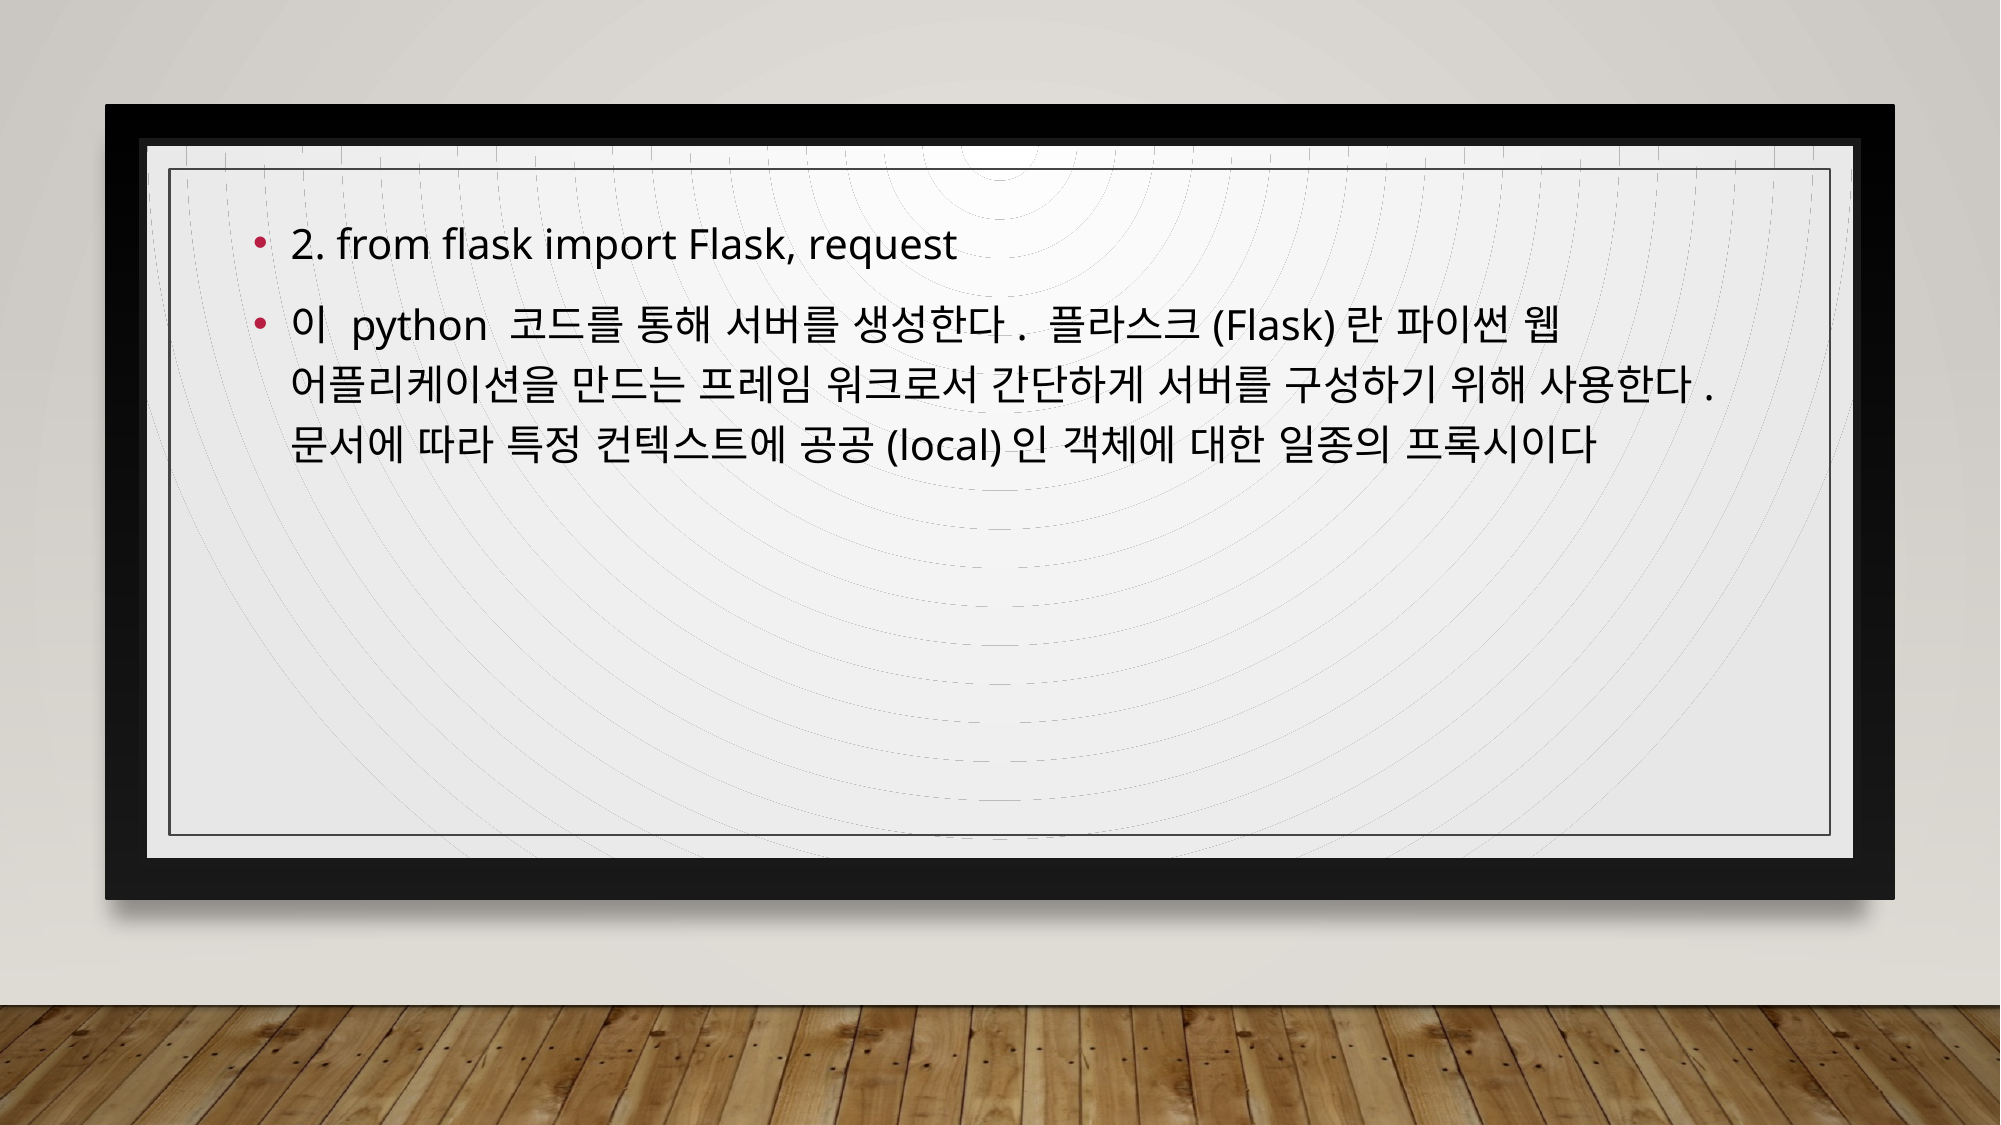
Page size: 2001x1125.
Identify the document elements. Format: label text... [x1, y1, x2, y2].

text_box [0, 0, 2000, 330]
picture [0, 1004, 2000, 1125]
text_box [142, 141, 1858, 863]
text_box [105, 104, 1895, 900]
list 2. from flask import Flask, request 이 python 코드를 통해 서버를 생성한다.‎ 플라스크(Flask)란 파이썬 웹 어플리케이션을 만드는 프레임 워크로서 간단하게 서버를 구성하기 위해 사용한다. 문서에 따라 특정 컨텍스트에 공공(local)인 객체에 대한 일종의 프록시이다 [238, 200, 1781, 835]
text_box [168, 168, 1831, 836]
text_box [0, 330, 2000, 1004]
